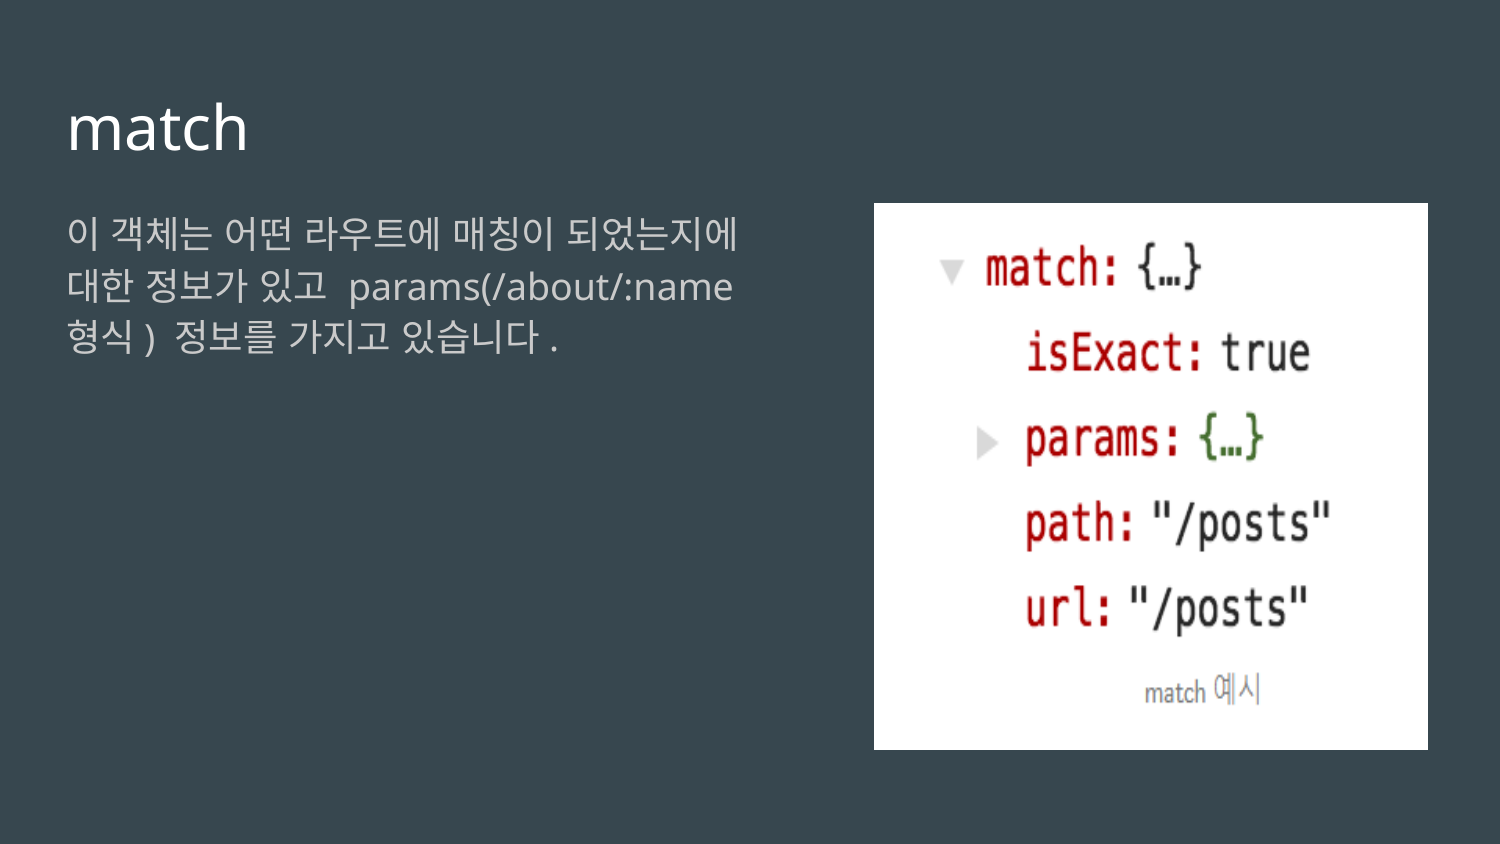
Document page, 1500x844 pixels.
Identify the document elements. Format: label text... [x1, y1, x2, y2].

list 이 객체는 어떤 라우트에 매칭이 되었는지에 대한 정보가 있고 params(/about/:name 형식) 정보를 가지고 있습니다. [51, 189, 791, 750]
title match [51, 72, 1449, 167]
picture [874, 203, 1428, 750]
